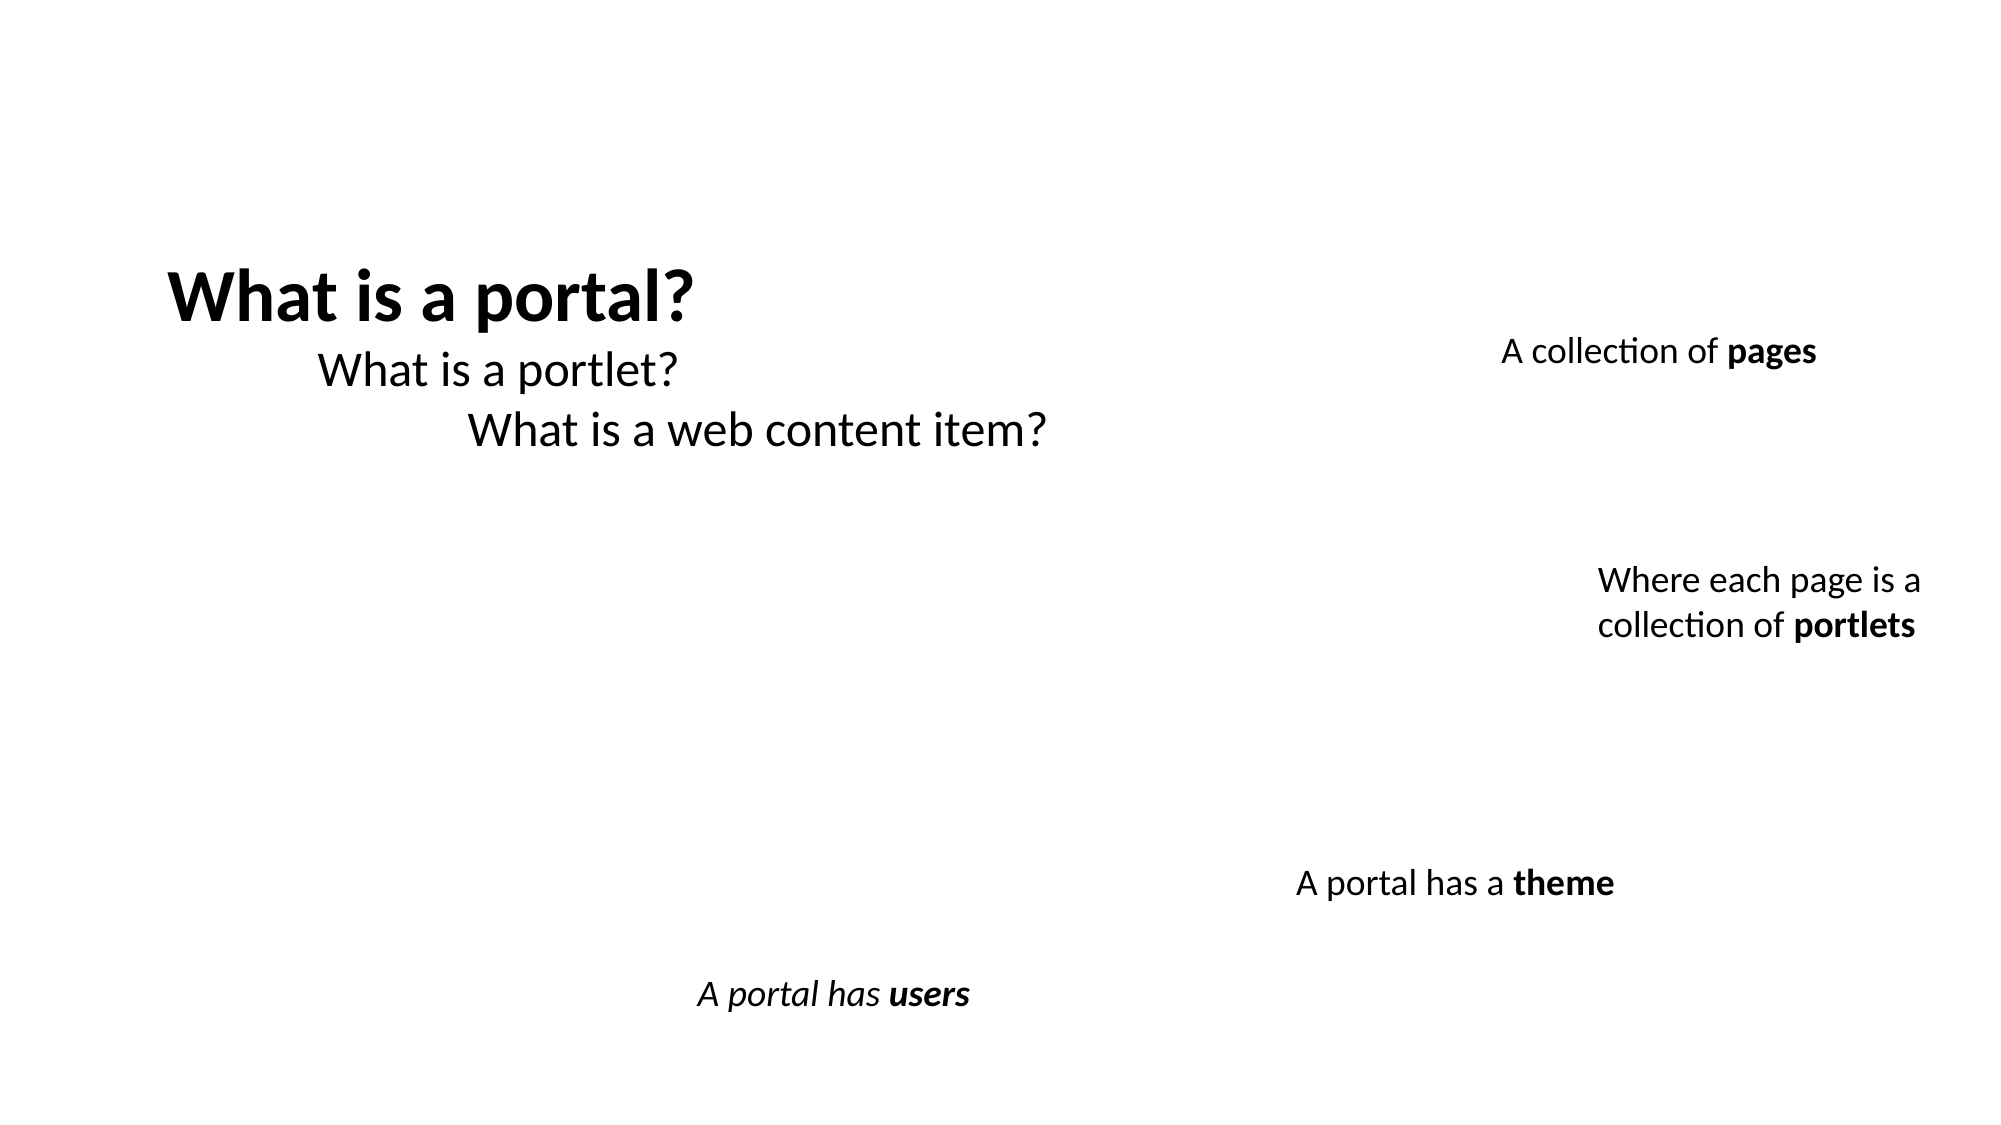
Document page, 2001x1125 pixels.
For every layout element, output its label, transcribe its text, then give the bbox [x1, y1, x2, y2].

text_box A collection of pages [1486, 319, 1873, 424]
text_box A portal has a theme [1281, 850, 1668, 956]
text_box Where each page is a collection of portlets [1583, 547, 1970, 698]
text_box A portal has users [682, 961, 1069, 1022]
text_box What is a portal? What is a portlet? What is a web content item? [152, 238, 1429, 641]
